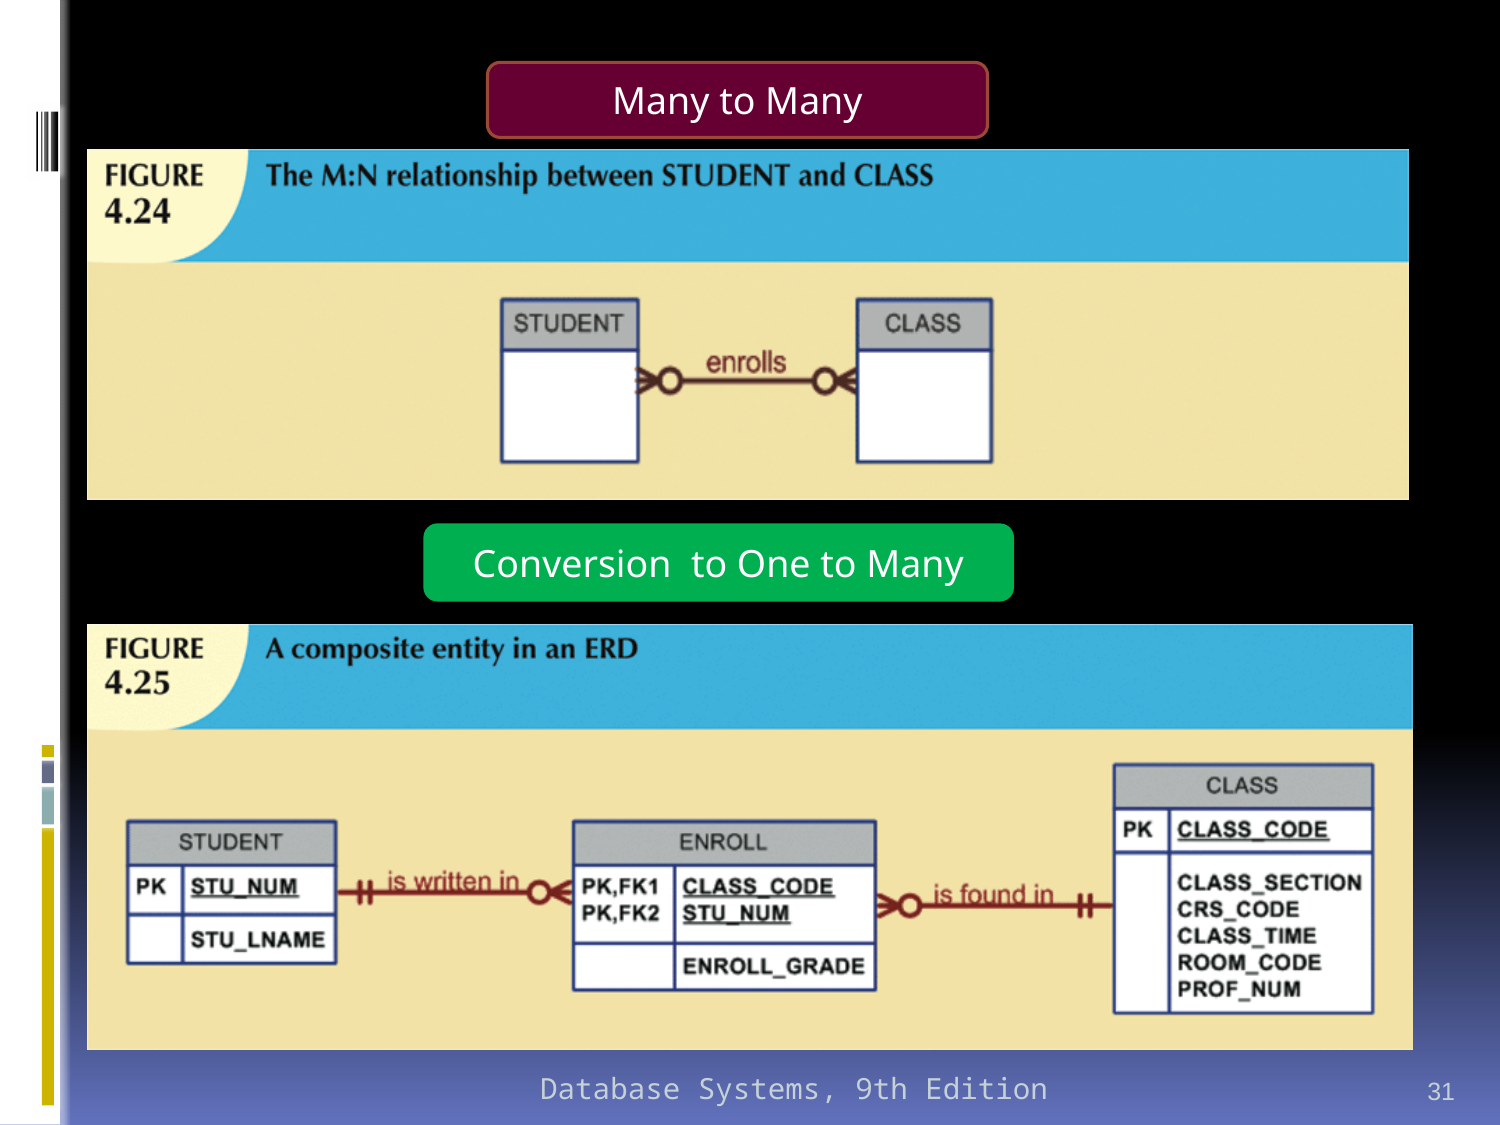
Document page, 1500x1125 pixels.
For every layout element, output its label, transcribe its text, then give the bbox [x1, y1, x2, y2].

text_box Many to Many [485, 60, 990, 139]
text_box Conversion to One to Many [423, 523, 1015, 602]
picture [86, 149, 1409, 501]
footer Database Systems, 9th Edition [150, 1061, 1063, 1113]
slide_number 31 [1412, 1052, 1488, 1113]
picture [87, 624, 1414, 1051]
